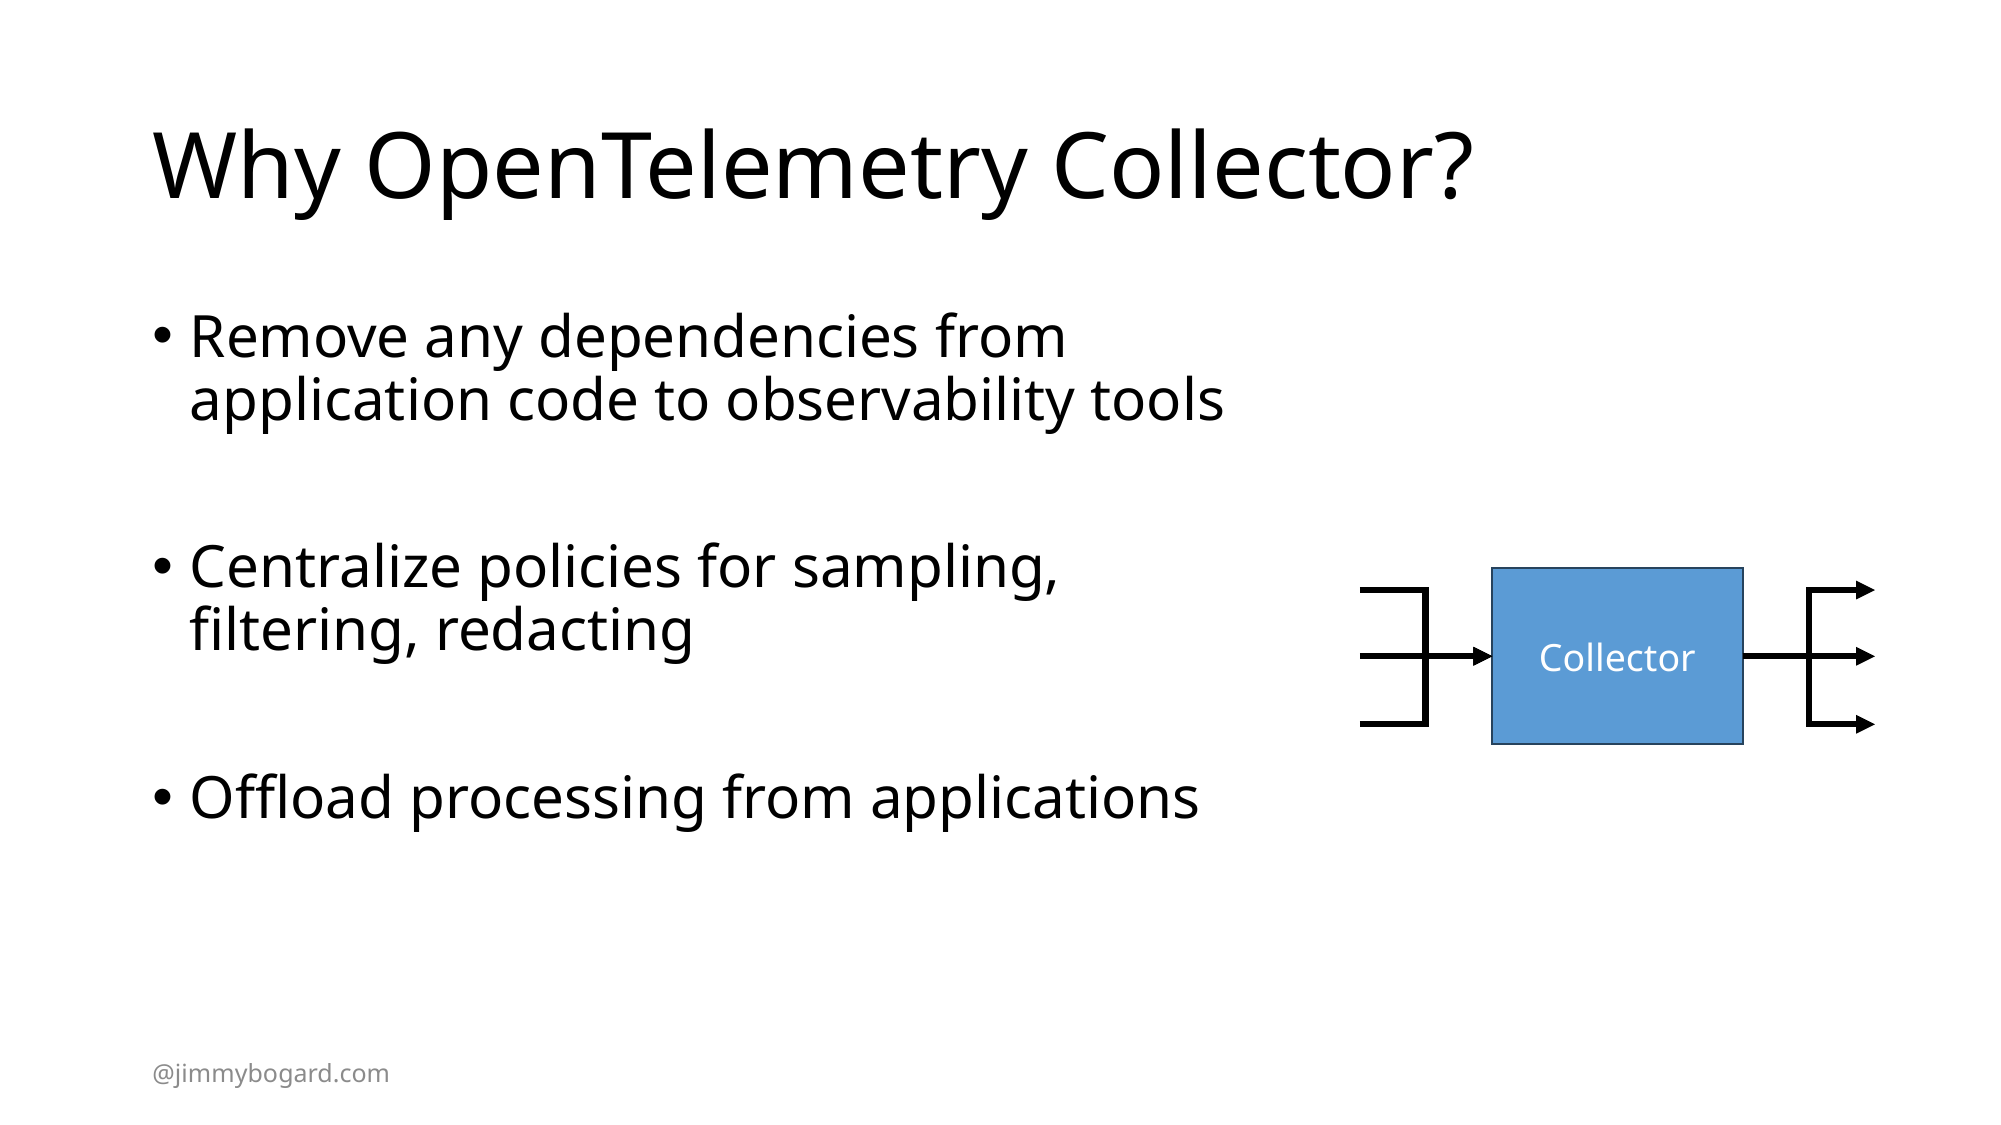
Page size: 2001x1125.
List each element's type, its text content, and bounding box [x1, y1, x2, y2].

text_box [1359, 590, 1493, 656]
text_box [1742, 657, 1875, 725]
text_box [1359, 657, 1493, 725]
title Why OpenTelemetry Collector? [137, 59, 1863, 278]
text_box Collector [1491, 567, 1744, 745]
list Remove any dependencies from application code to observability tools Centralize policies for sampling, filtering, redacting Offload processing from applications [137, 299, 1273, 1014]
slide_number @jimmybogard.com [137, 1042, 588, 1103]
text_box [1742, 590, 1875, 656]
